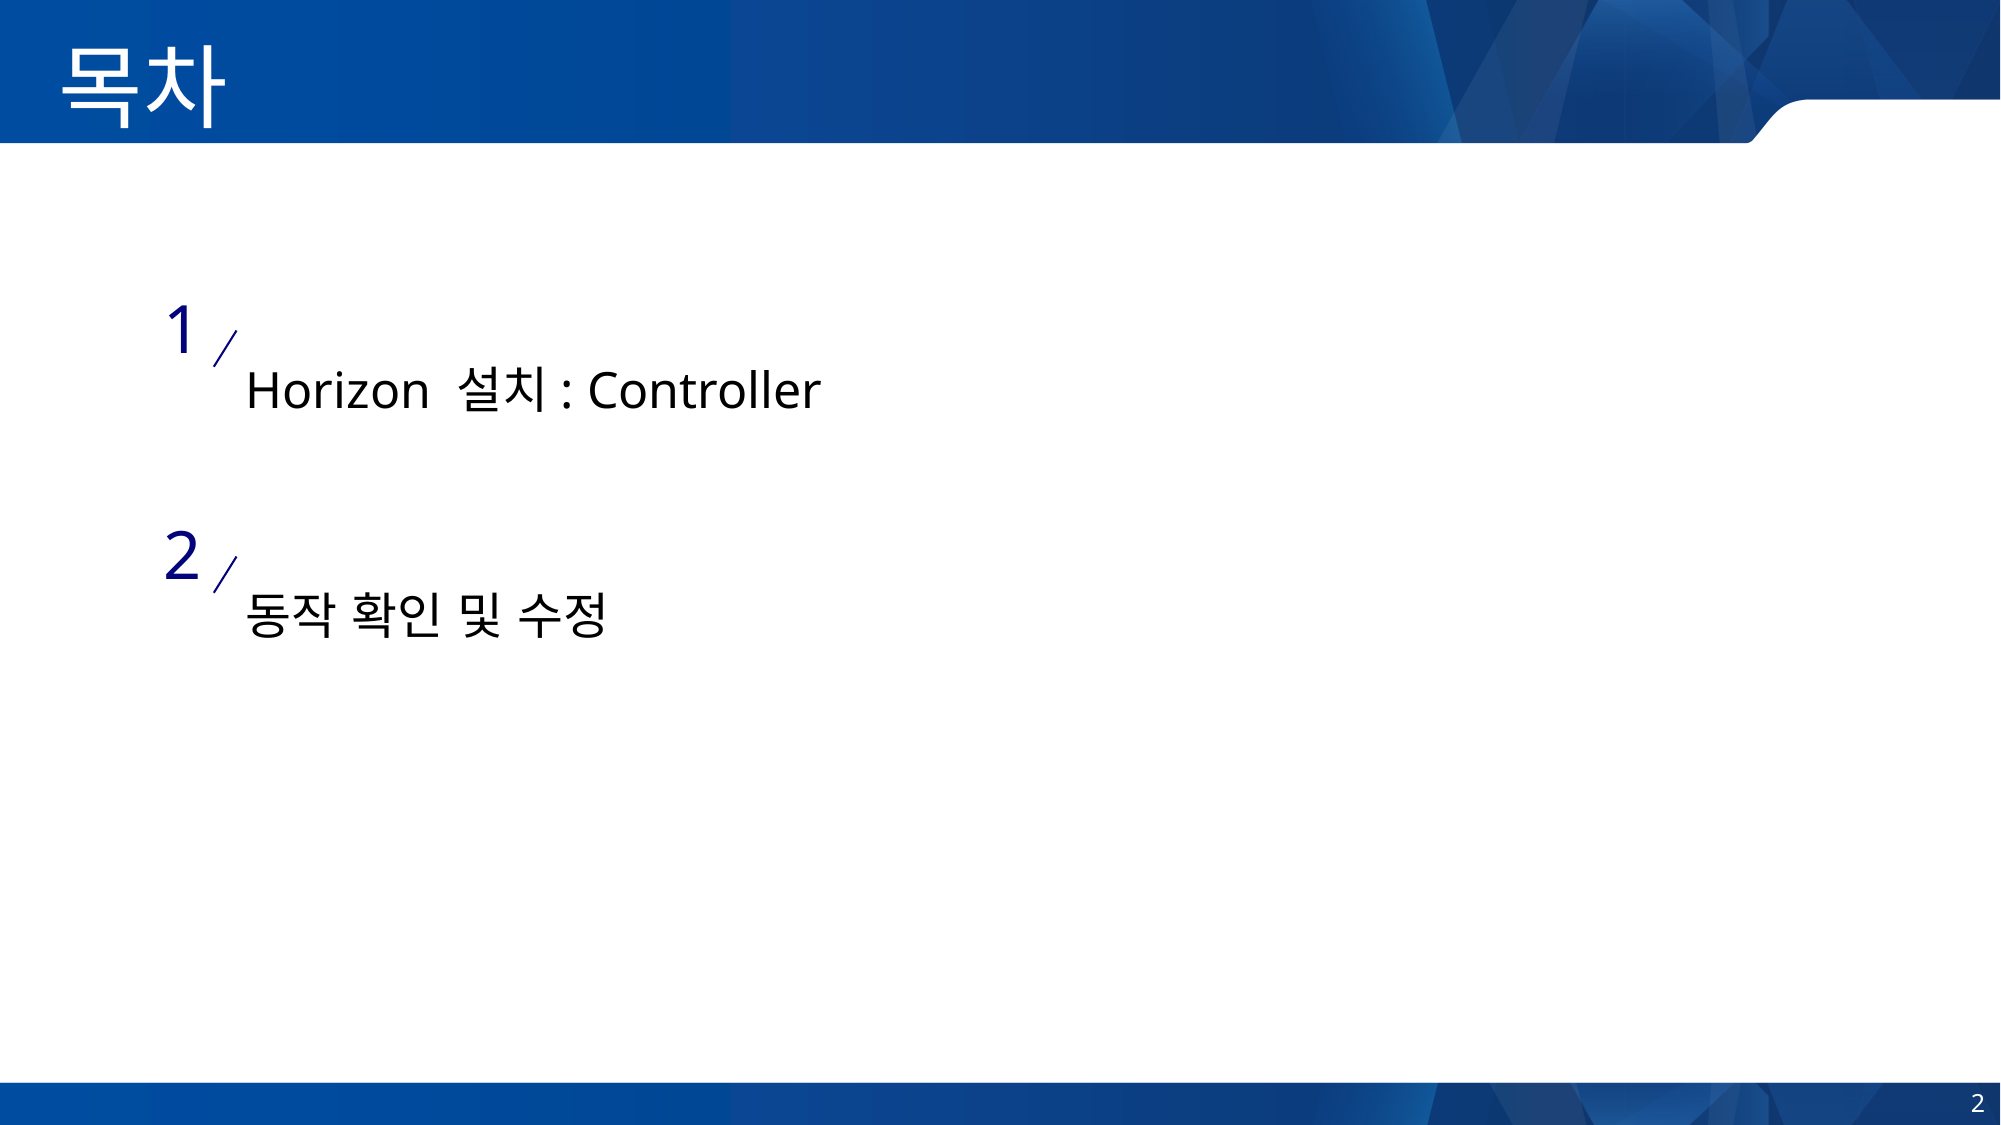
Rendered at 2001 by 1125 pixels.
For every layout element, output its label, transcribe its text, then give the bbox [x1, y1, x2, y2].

text_box 목차 [44, 22, 243, 148]
slide_number 2 [1787, 1084, 2000, 1125]
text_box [143, 279, 1309, 427]
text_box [143, 505, 1434, 653]
picture [0, 0, 2001, 1125]
